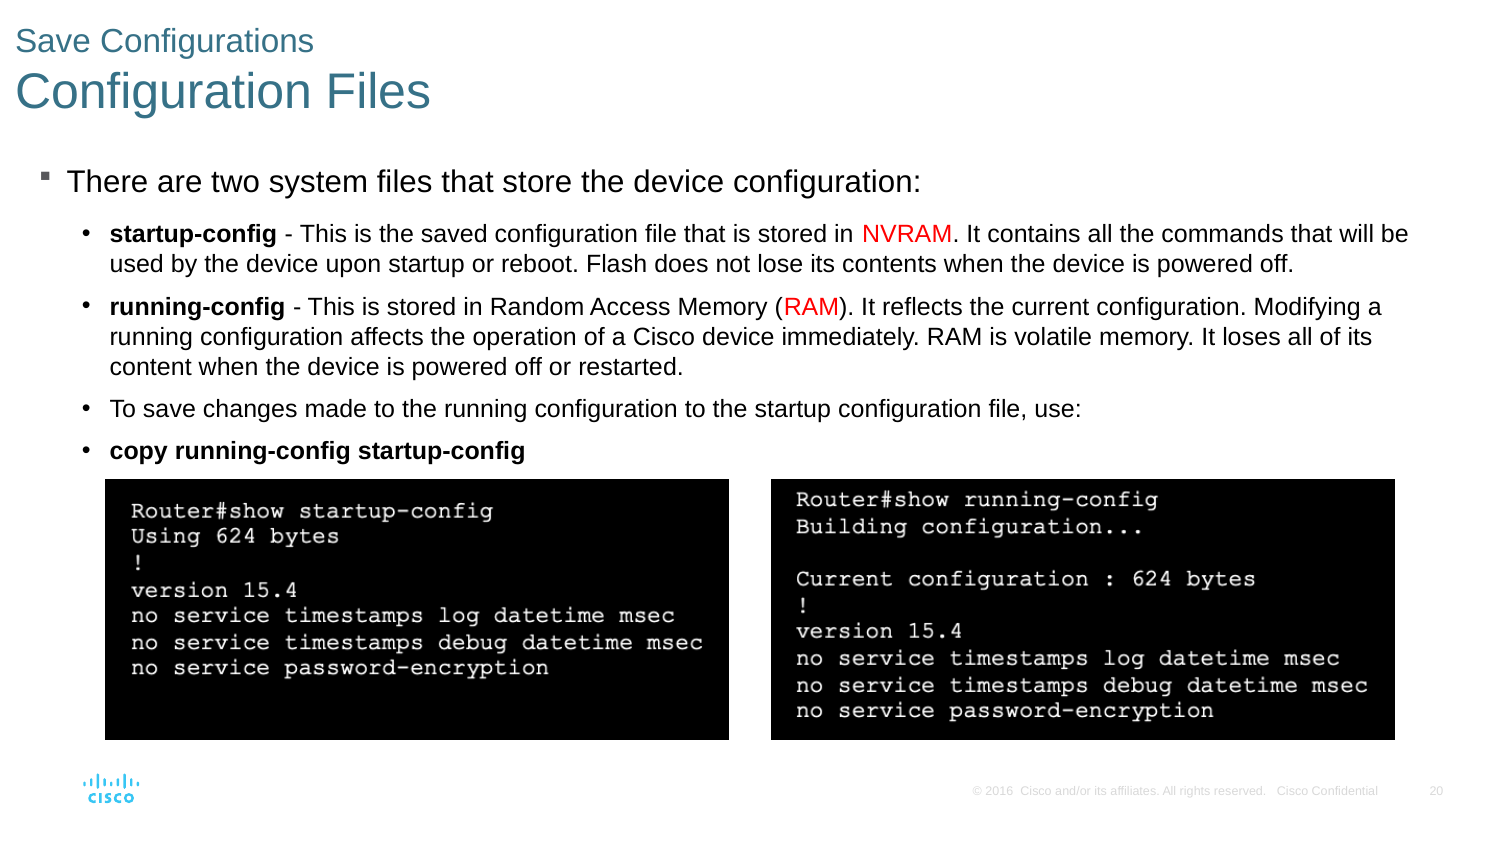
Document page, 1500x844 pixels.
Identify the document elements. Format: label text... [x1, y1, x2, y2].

list There are two system files that store the device configuration: startup-config - This is the saved configuration file that is stored in NVRAM. It contains all the commands that will be used by the device upon startup or reboot. Flash does not lose its contents when the device is powered off. running-config - This is stored in Random Access Memory (RAM). It reflects the current configuration. Modifying a running configuration affects the operation of a Cisco device immediately. RAM is volatile memory. It loses all of its content when the device is powered off or restarted. To save changes made to the running configuration to the startup configuration file, use: copy running-config startup-config [23, 154, 1477, 457]
picture [771, 479, 1395, 741]
picture [104, 479, 729, 741]
title Save Configurations Configuration Files [0, 6, 1500, 131]
